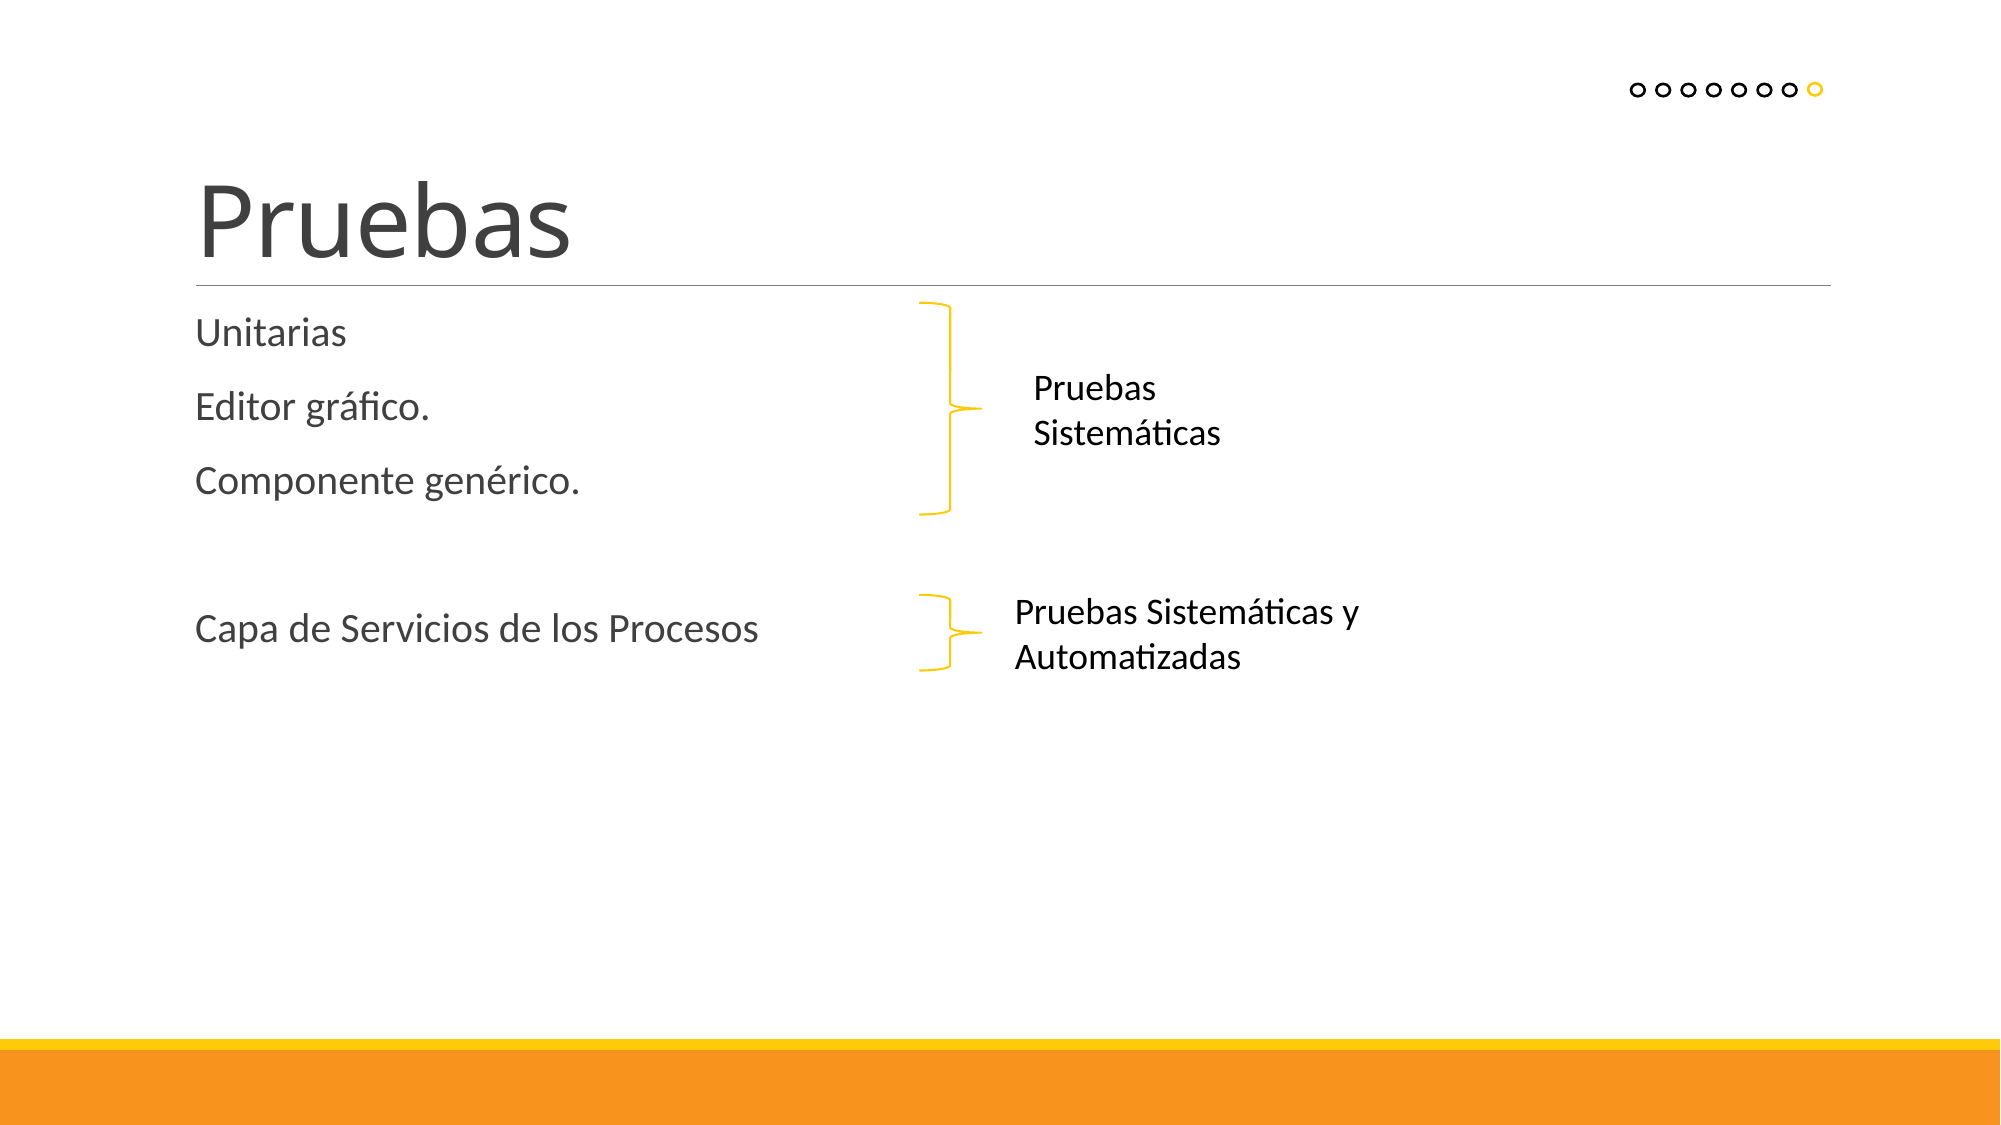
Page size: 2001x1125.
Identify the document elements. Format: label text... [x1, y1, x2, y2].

text_box [1806, 81, 1824, 97]
text_box Pruebas Sistemáticas y Automatizadas [999, 579, 1385, 685]
list Unitarias Editor gráfico. Componente genérico. Capa de Servicios de los Procesos [180, 302, 801, 963]
text_box [919, 593, 983, 672]
text_box [919, 301, 983, 516]
text_box [1655, 82, 1672, 98]
text_box [1629, 82, 1646, 98]
text_box [1680, 82, 1697, 98]
text_box [1705, 82, 1722, 98]
text_box Pruebas Sistemáticas [1018, 355, 1363, 461]
text_box [1781, 82, 1798, 98]
text_box [1730, 82, 1748, 98]
title Pruebas [180, 47, 1830, 285]
text_box [1756, 82, 1773, 98]
